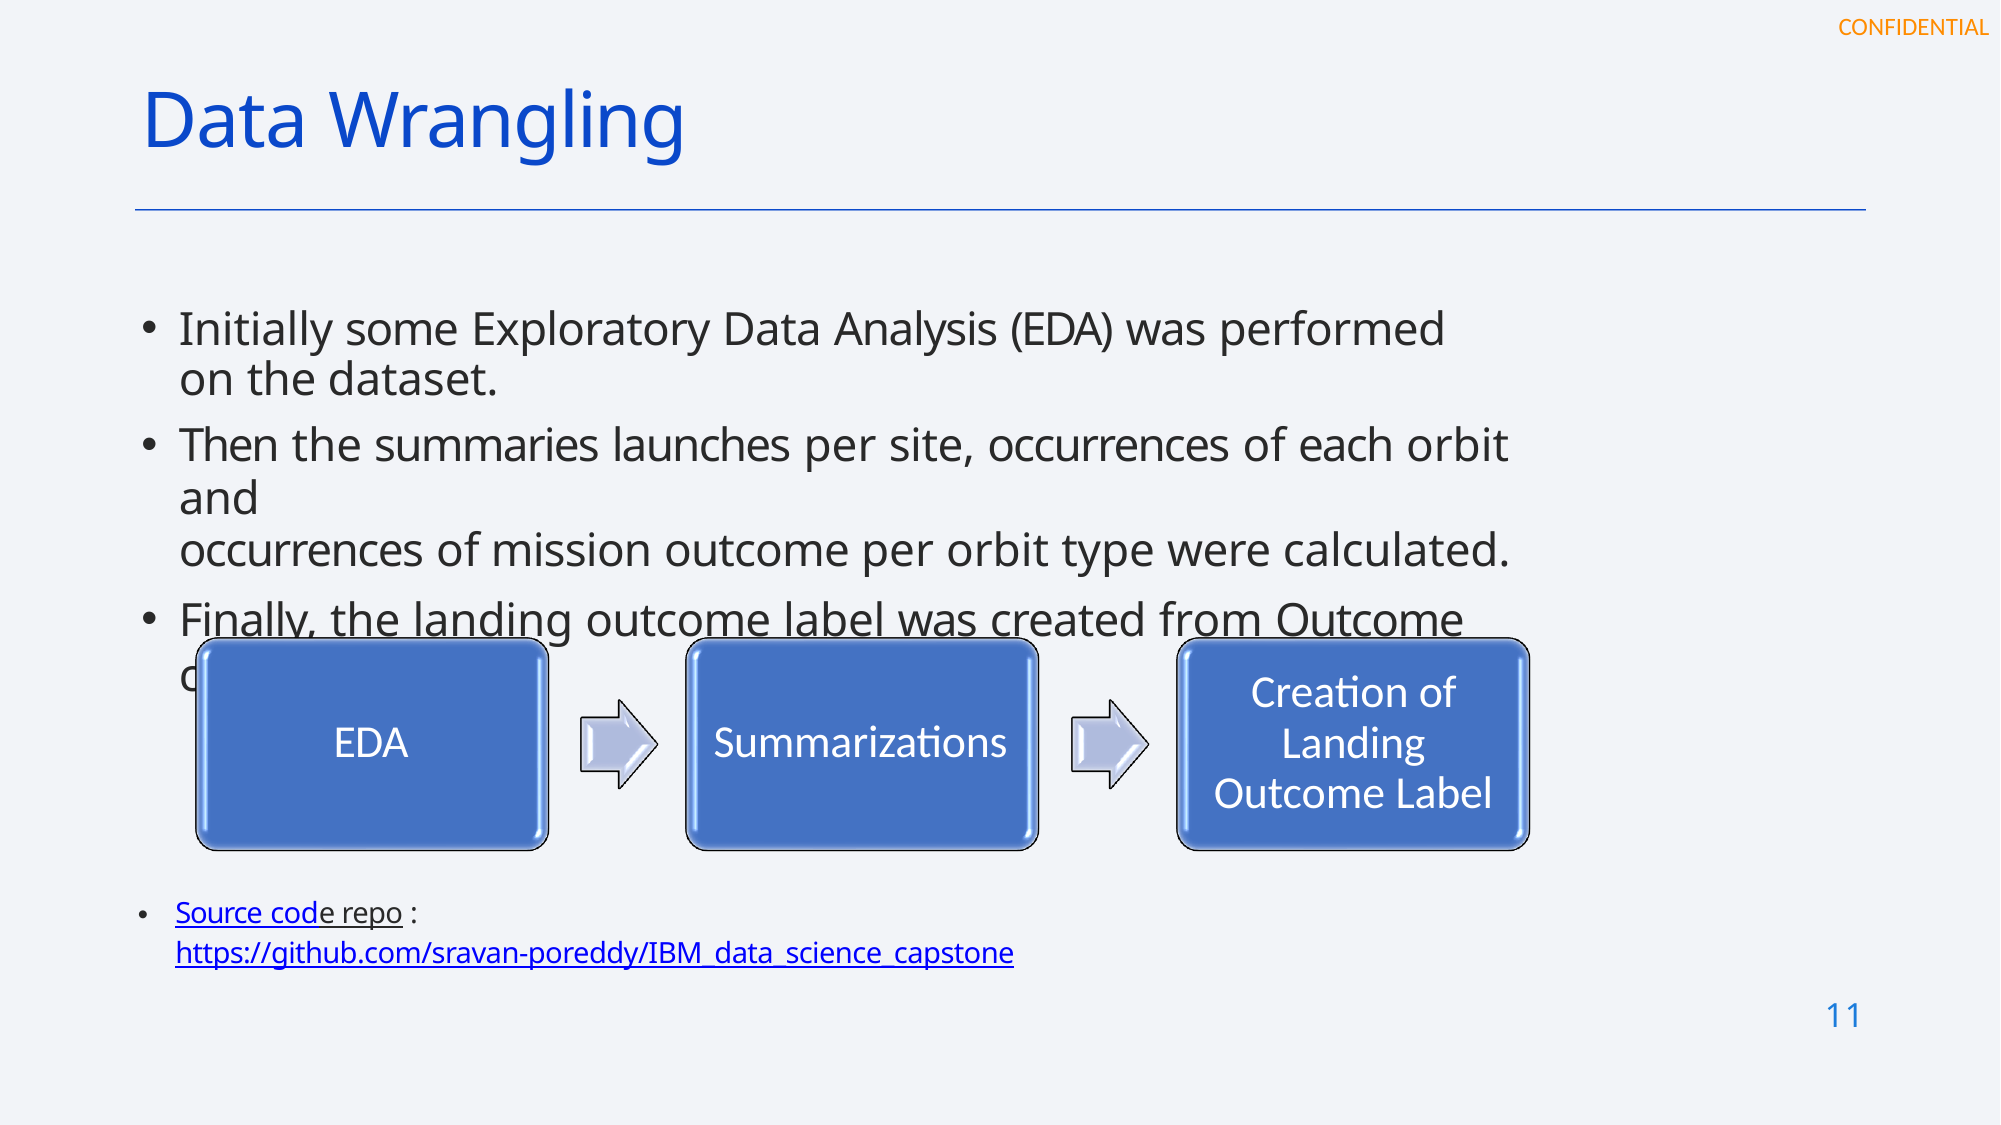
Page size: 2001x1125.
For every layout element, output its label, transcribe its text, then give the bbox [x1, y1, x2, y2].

title Data Wrangling [139, 68, 1767, 259]
picture [0, 0, 2000, 1125]
slide_number 11 [1818, 1001, 1874, 1125]
text_box Source code repo : https://github.com/sravan-poreddy/IBM_data_science_capstone [135, 892, 1263, 975]
text_box Initially some Exploratory Data Analysis (EDA) was performed on the dataset. Then the summaries launches per site, occurrences of each orbit and occurrences of mission outcome per orbit type were calculated. Finally, the landing outcome label was created from Outcome column. [139, 296, 1543, 701]
